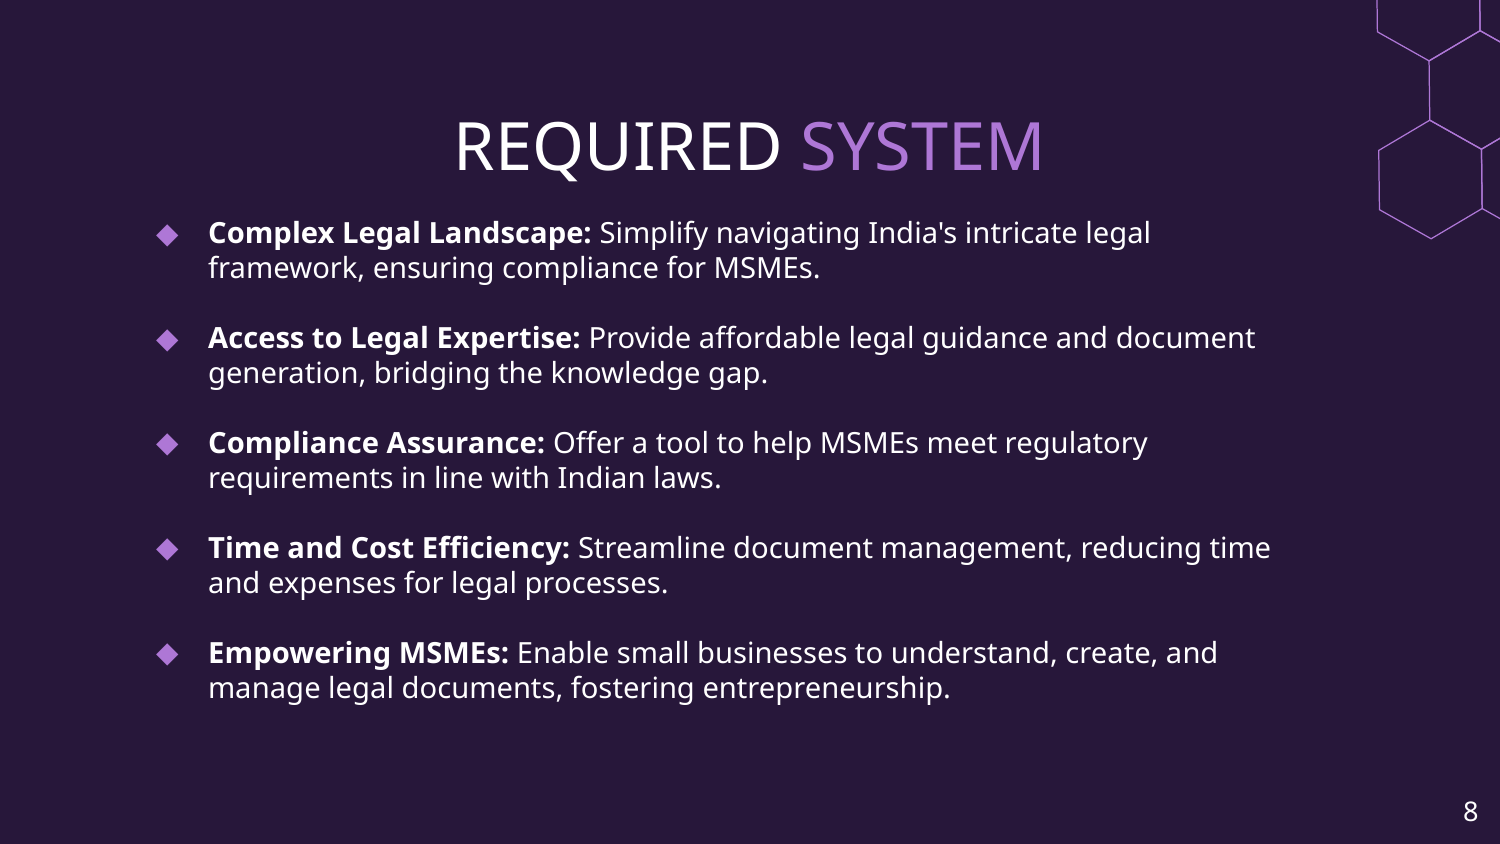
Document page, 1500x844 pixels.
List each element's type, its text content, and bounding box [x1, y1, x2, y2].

slide_number ‹#› [1403, 779, 1494, 844]
list Complex Legal Landscape: Simplify navigating India's intricate legal framework, ensuring compliance for MSMEs. Access to Legal Expertise: Provide affordable legal guidance and document generation, bridging the knowledge gap. Compliance Assurance: Offer a tool to help MSMEs meet regulatory requirements in line with Indian laws. Time and Cost Efficiency: Streamline document management, reducing time and expenses for legal processes. Empowering MSMEs: Enable small businesses to understand, create, and manage legal documents, fostering entrepreneurship. [118, 199, 1319, 739]
title REQUIRED SYSTEM [118, 88, 1382, 183]
